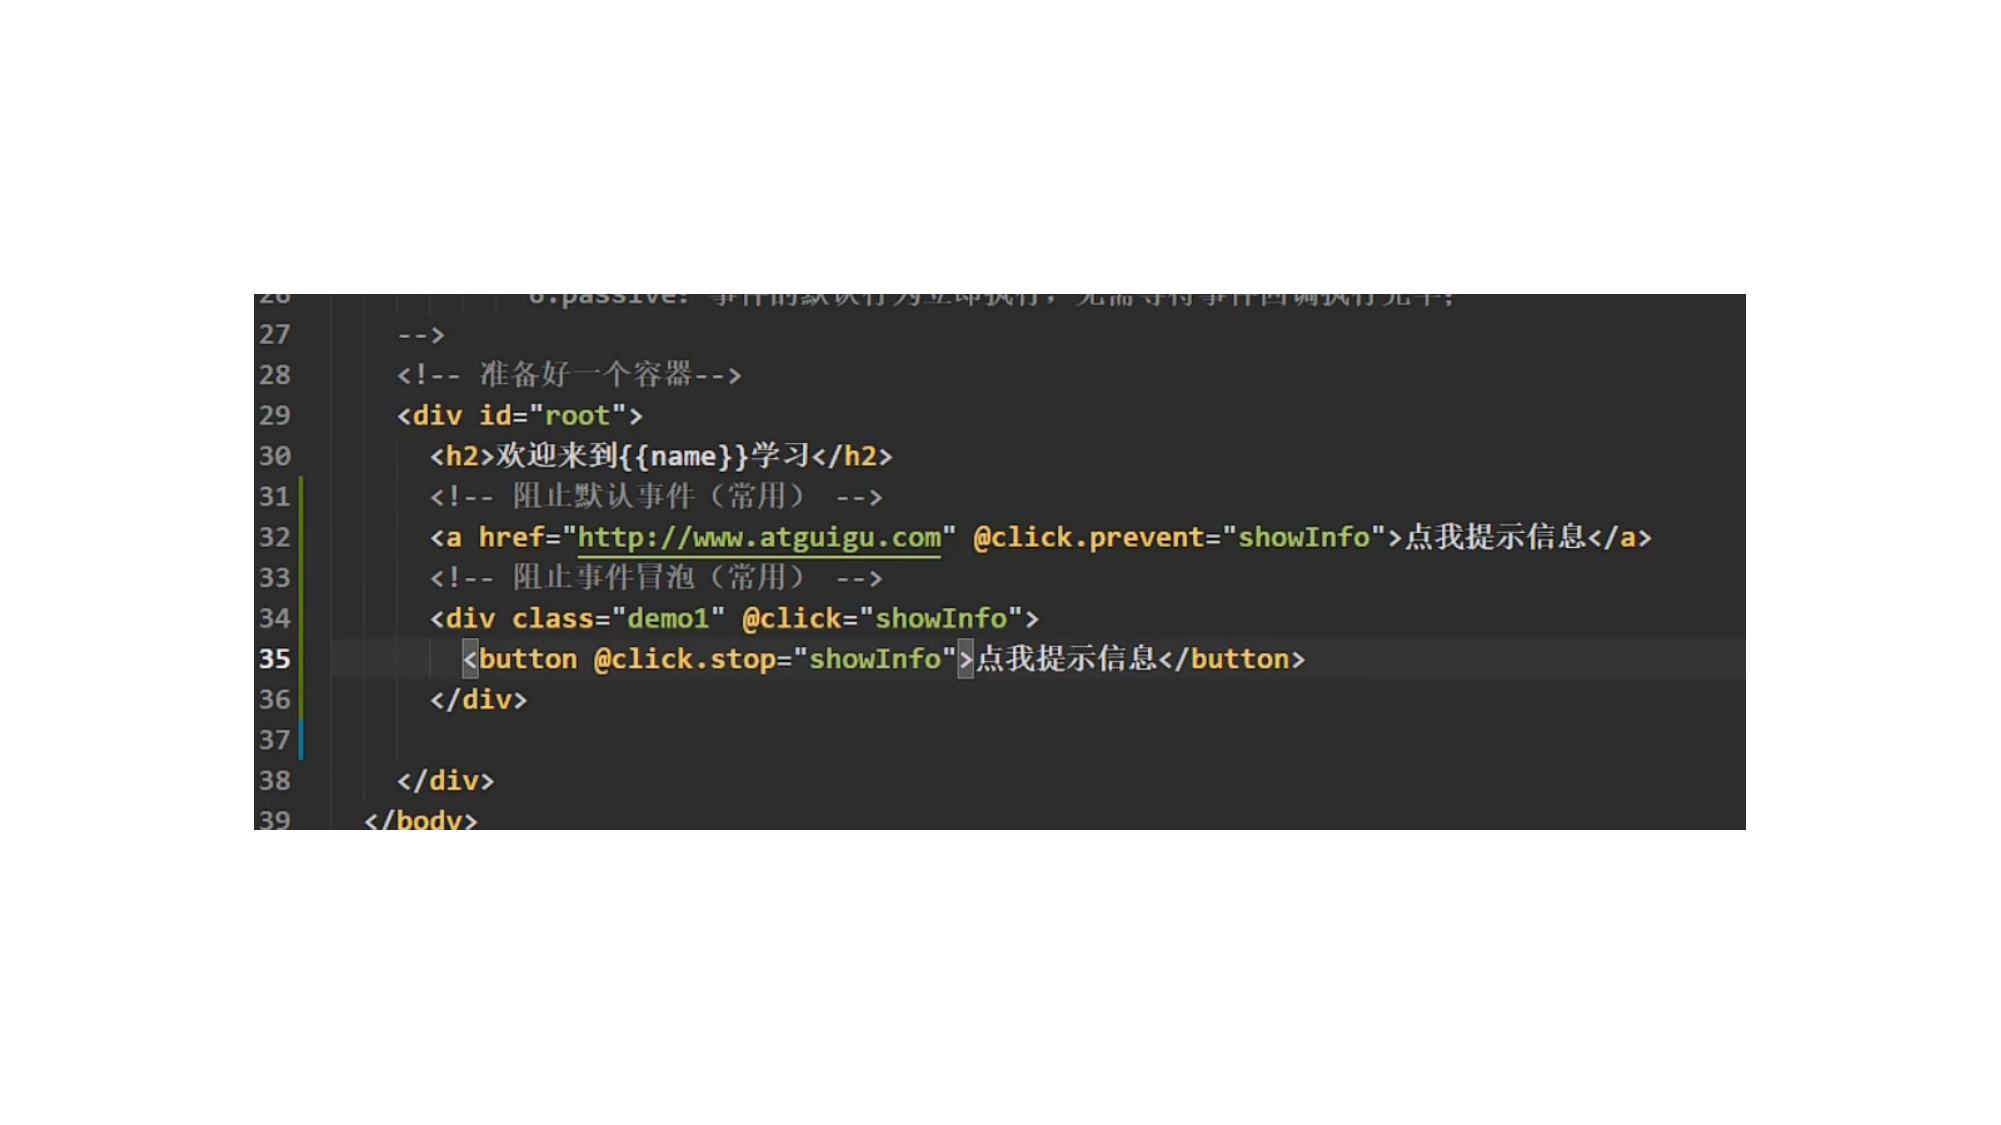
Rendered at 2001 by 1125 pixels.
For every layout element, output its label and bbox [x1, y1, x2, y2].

picture [254, 294, 1746, 830]
